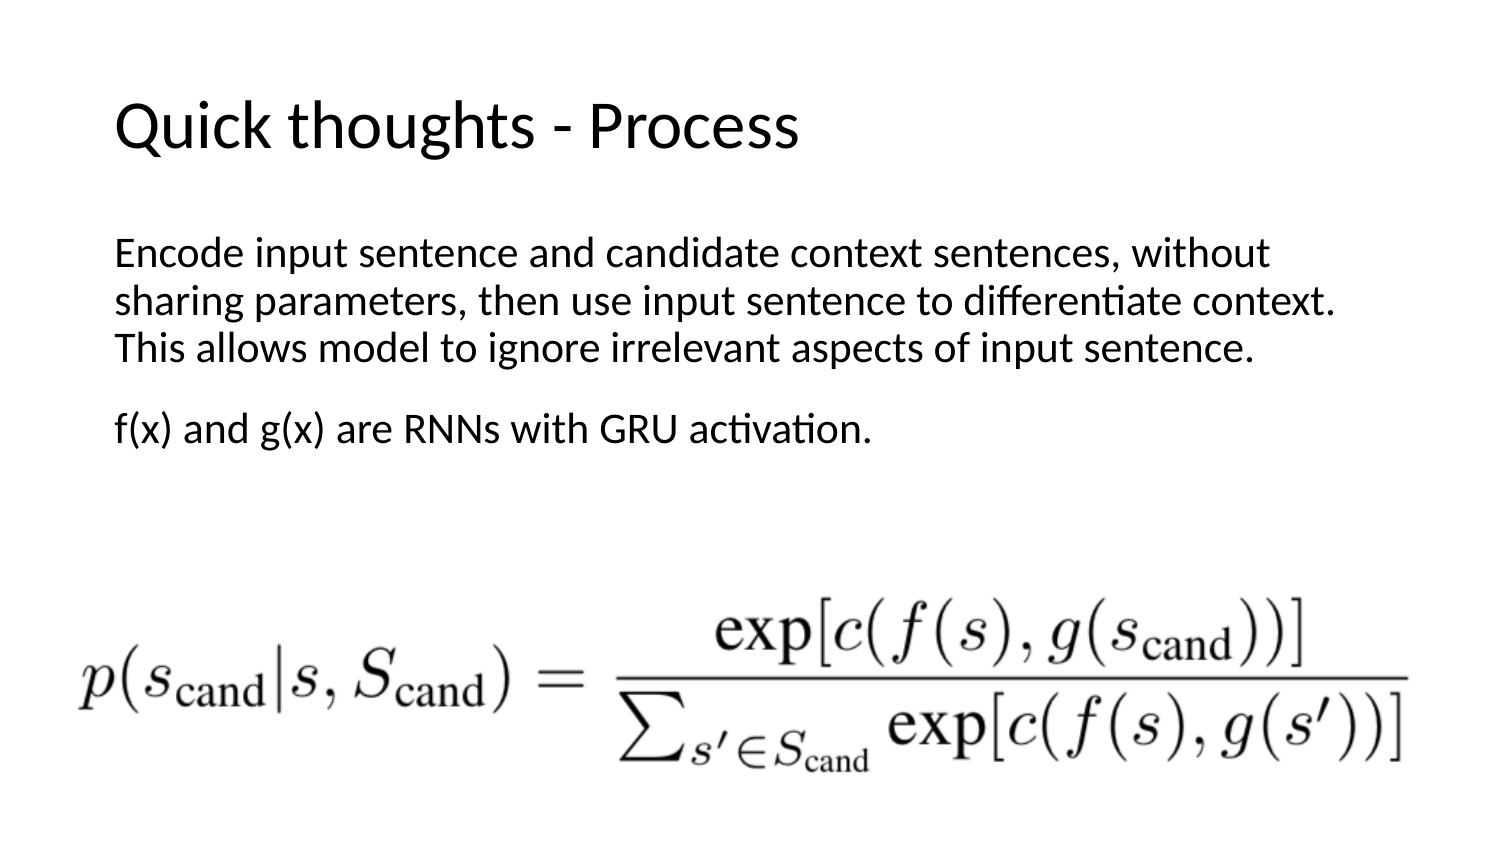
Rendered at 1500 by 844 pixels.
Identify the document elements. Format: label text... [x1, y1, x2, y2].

list Encode input sentence and candidate context sentences, without sharing parameters, then use input sentence to differentiate context. This allows model to ignore irrelevant aspects of input sentence. f(x) and g(x) are RNNs with GRU activation. [103, 224, 1397, 549]
picture [37, 551, 1463, 811]
title Quick thoughts - Process [103, 44, 1397, 208]
